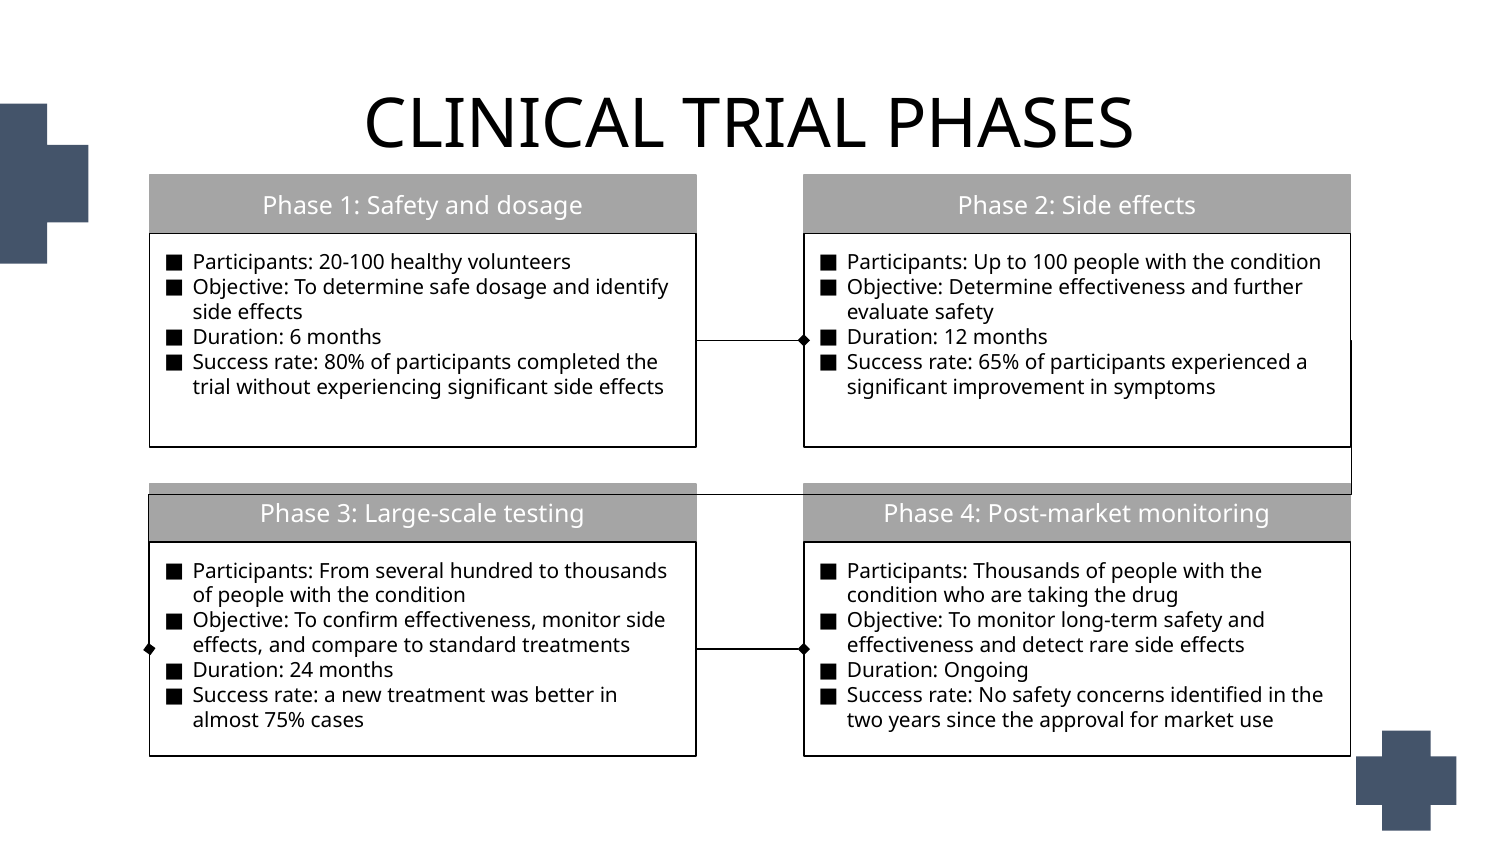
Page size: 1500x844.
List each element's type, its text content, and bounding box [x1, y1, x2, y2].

text_box [1356, 730, 1457, 831]
title CLINICAL TRIAL PHASES [118, 72, 1382, 167]
text_box Participants: 20-100 healthy volunteers Objective: To determine safe dosage and identify side effects Duration: 6 months Success rate: 80% of participants completed the trial without experiencing significant side effects [149, 233, 697, 340]
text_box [149, 340, 1351, 649]
text_box Participants: From several hundred to thousands of people with the condition Objective: To confirm effectiveness, monitor side effects, and compare to standard treatments Duration: 24 months Success rate: a new treatment was better in almost 75% cases [149, 649, 697, 756]
text_box Participants: Up to 100 people with the condition Objective: Determine effectiveness and further evaluate safety Duration: 12 months Success rate: 65% of participants experienced a significant improvement in symptoms [803, 233, 1351, 340]
text_box Phase 1: Safety and dosage [149, 175, 697, 233]
text_box Phase 2: Side effects [803, 175, 1351, 233]
text_box Participants: Thousands of people with the condition who are taking the drug Objective: To monitor long-term safety and effectiveness and detect rare side effects Duration: Ongoing Success rate: No safety concerns identified in the two years since the approval for market use [803, 649, 1351, 756]
text_box [0, 103, 89, 264]
